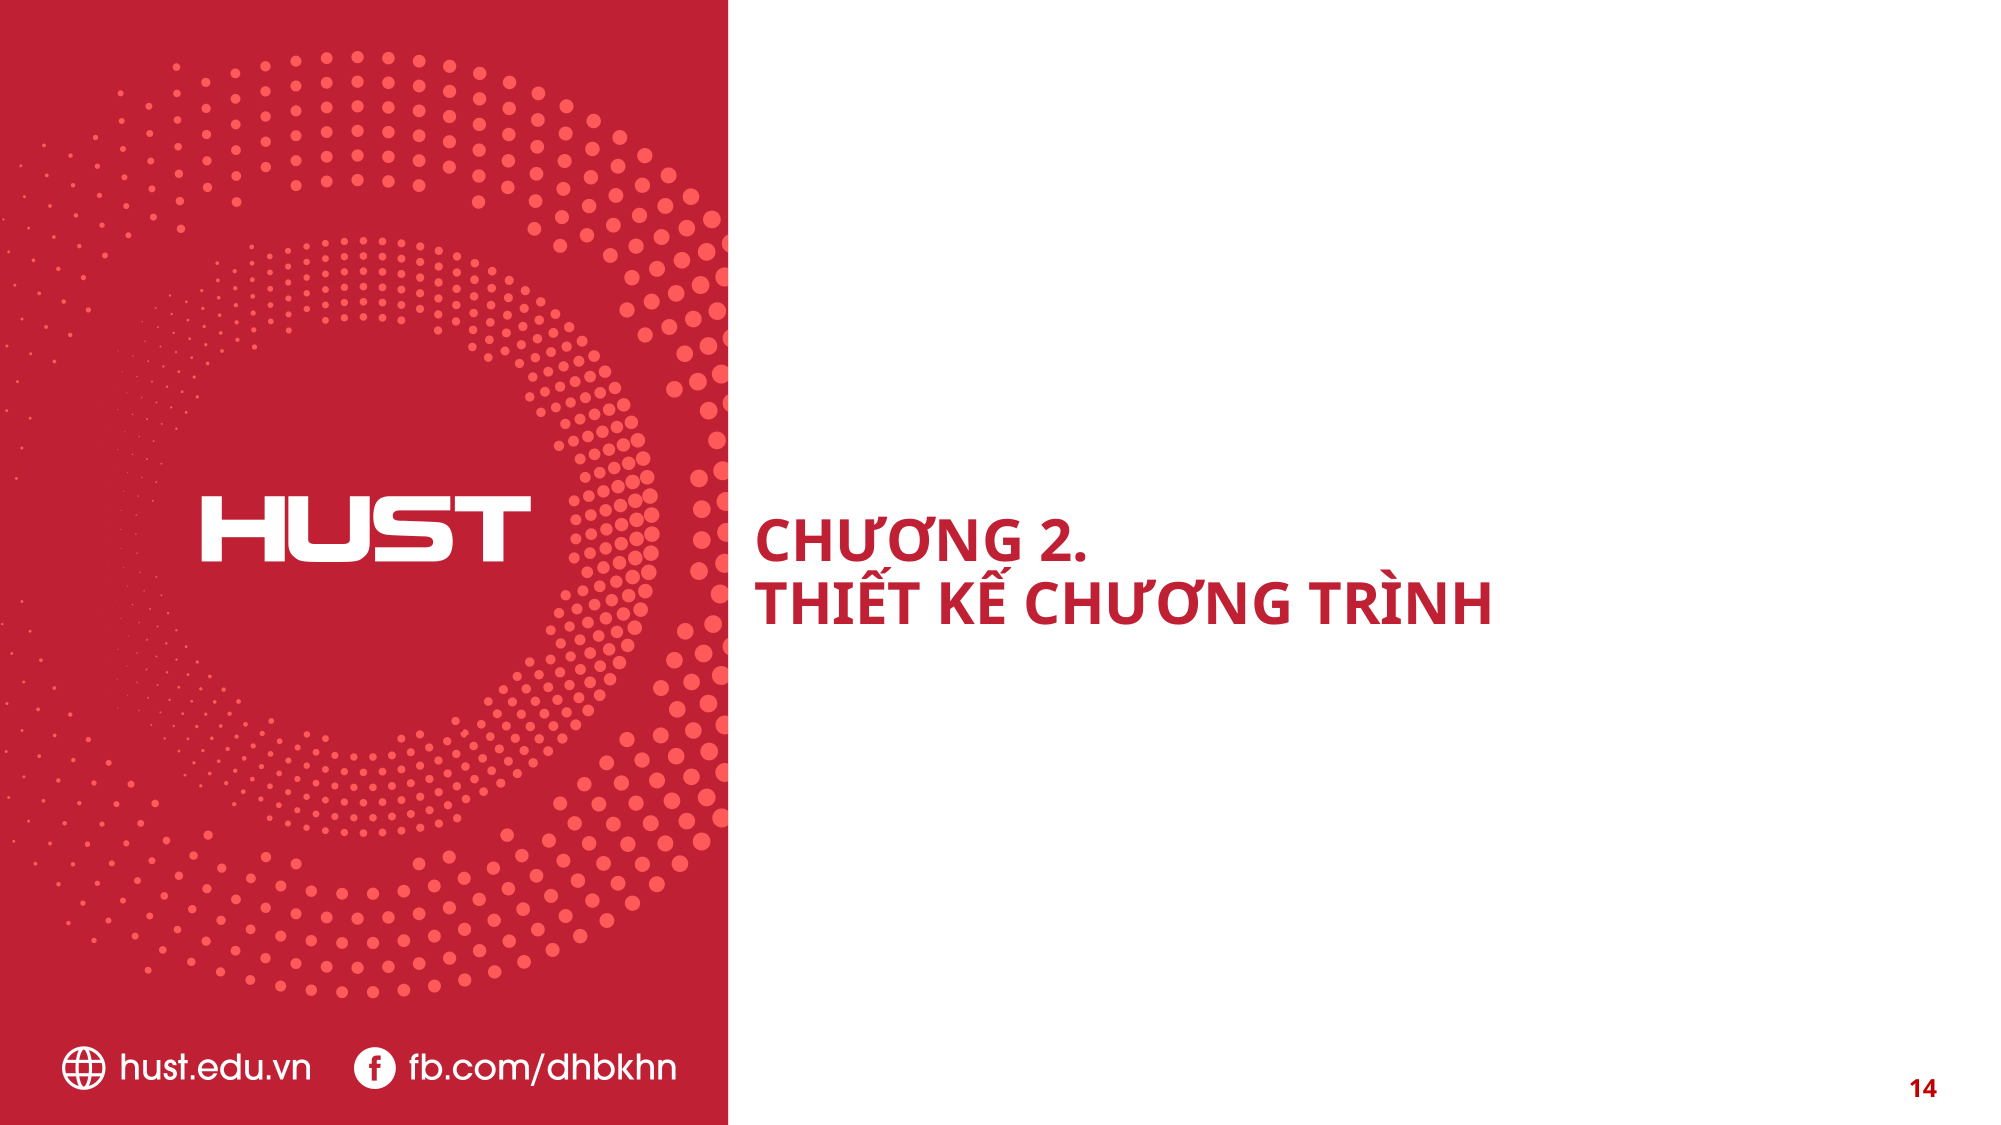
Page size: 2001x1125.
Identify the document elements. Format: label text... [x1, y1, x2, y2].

slide_number 14 [1502, 1065, 1953, 1125]
title CHƯƠNG 2. THIẾT KẾ CHƯƠNG TRÌNH [739, 503, 1953, 650]
picture [0, 0, 2001, 1125]
